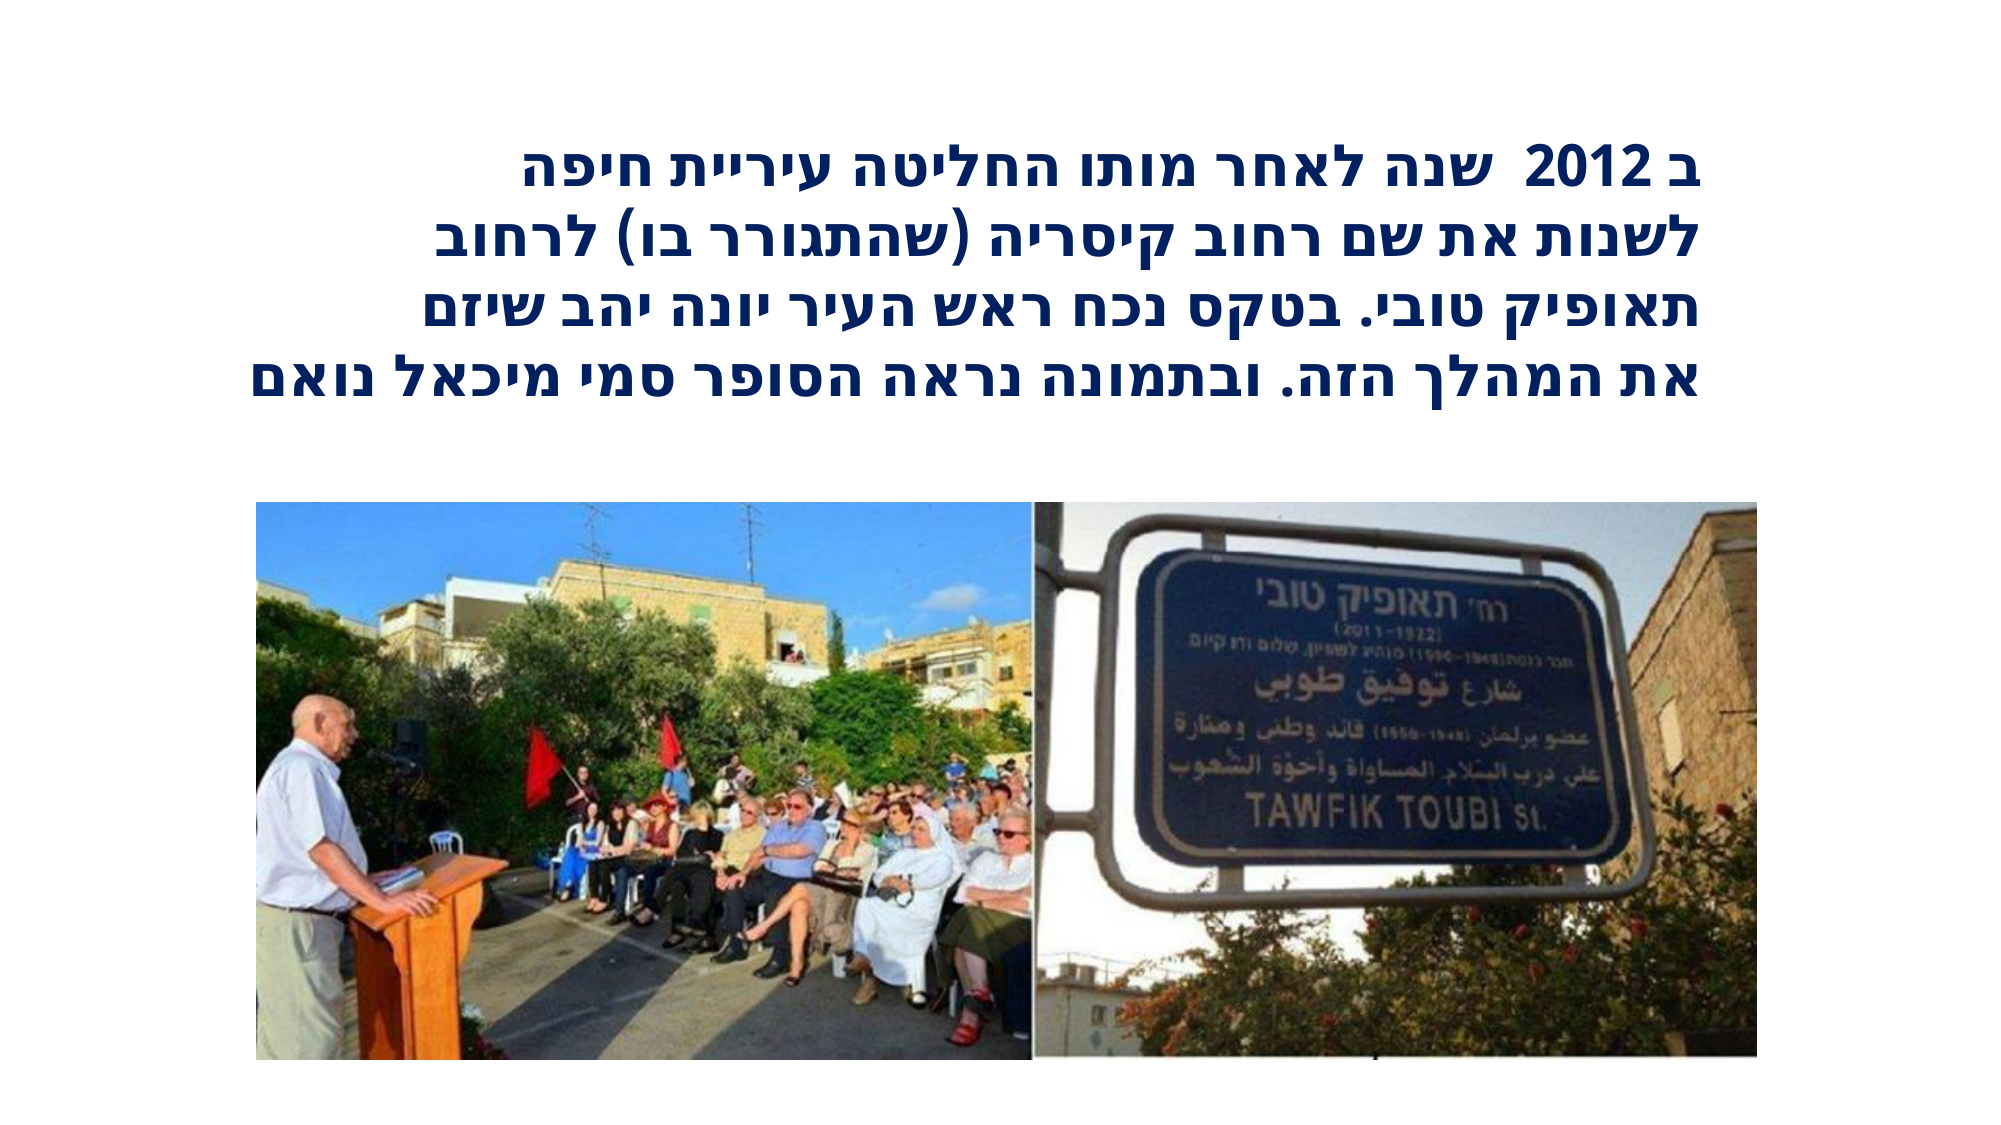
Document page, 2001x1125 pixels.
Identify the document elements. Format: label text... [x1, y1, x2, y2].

picture [256, 502, 1757, 1060]
text_box ב 2012 שנה לאחר מותו החליטה עיריית חיפה לשנות את שם רחוב קיסריה (שהתגורר בו) לרחוב תאופיק טובי. בטקס נכח ראש העיר יונה יהב שיזם את המהלך הזה. ובתמונה נראה הסופר סמי מיכאל נואם [233, 120, 1718, 416]
